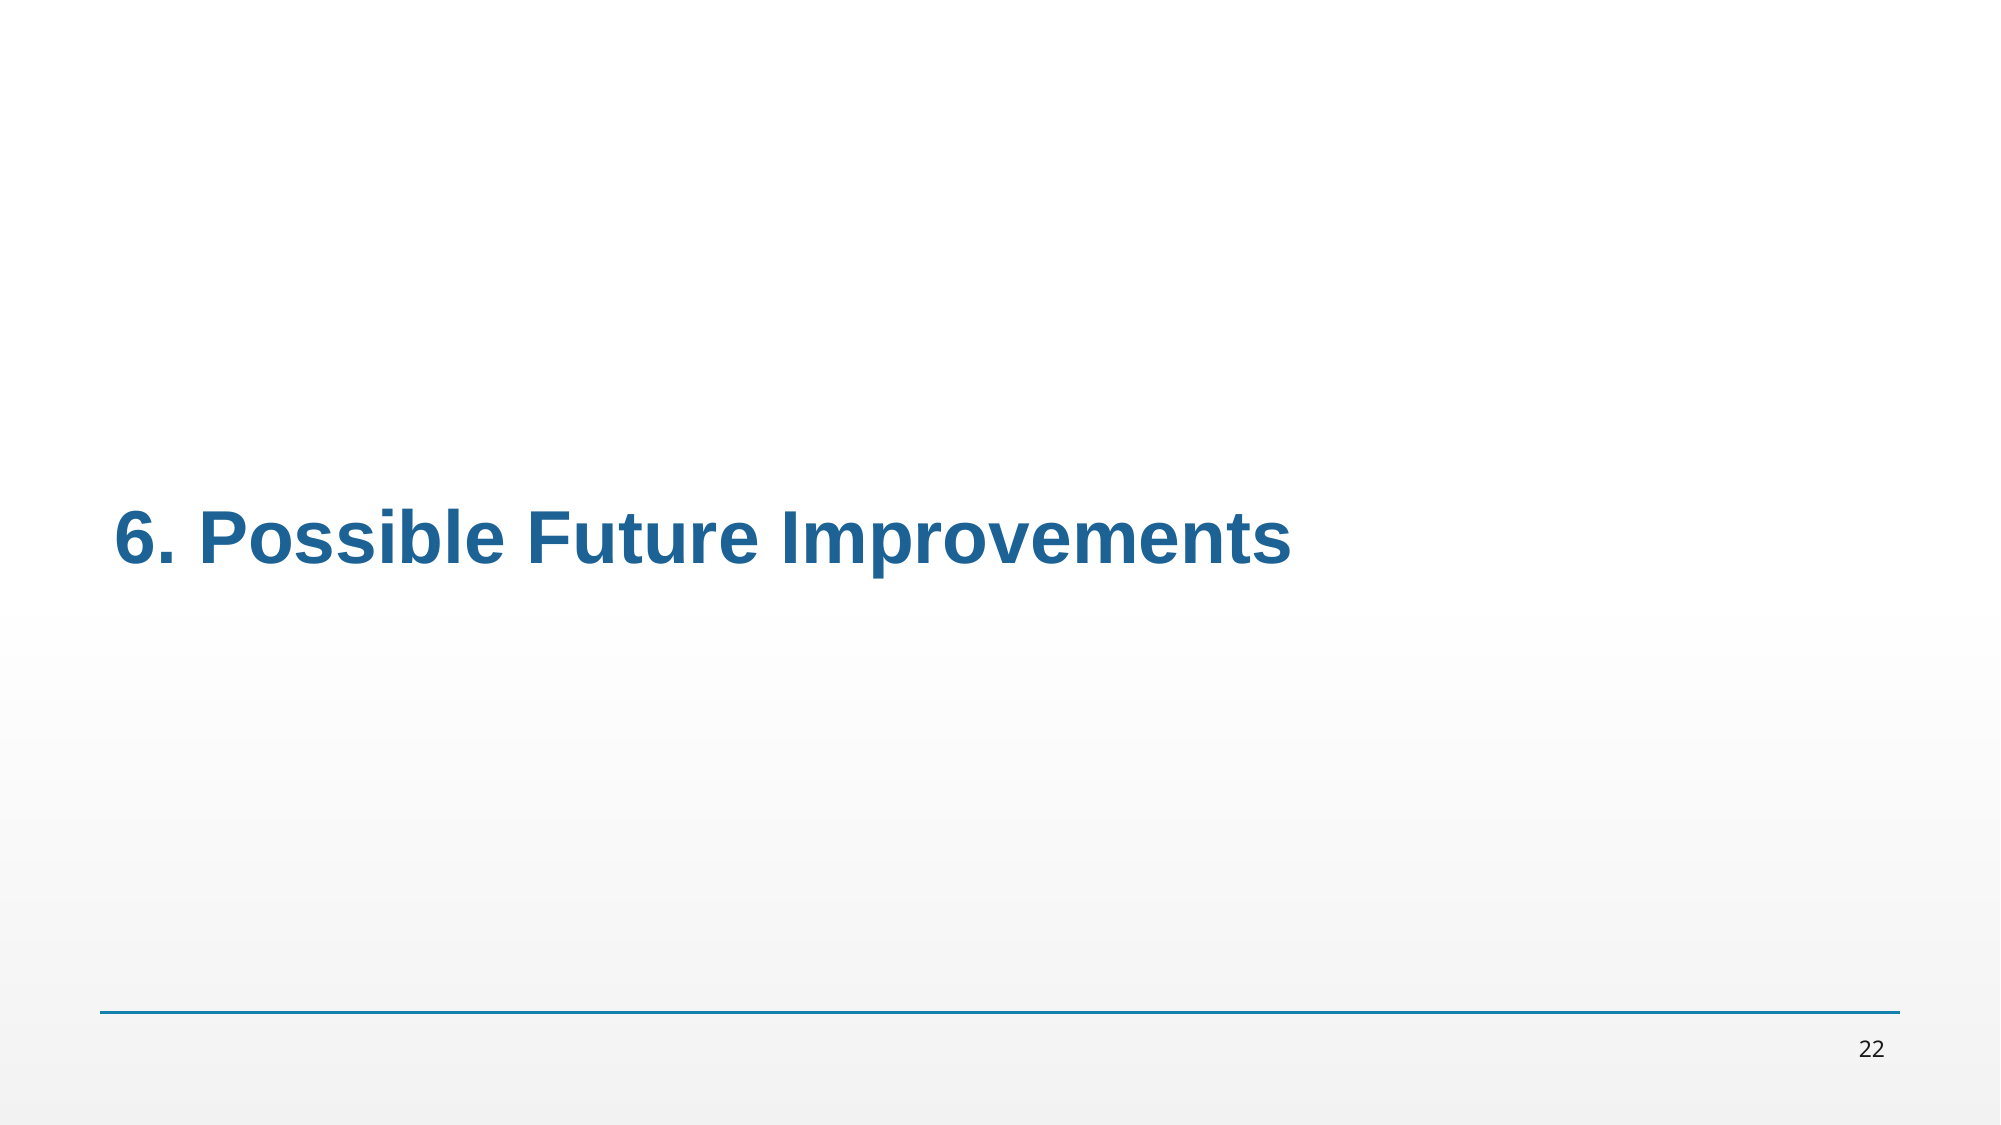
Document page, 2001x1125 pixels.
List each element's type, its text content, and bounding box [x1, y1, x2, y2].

slide_number 22 [1749, 1031, 1901, 1069]
text_box 6. Possible Future Improvements [99, 399, 1675, 679]
